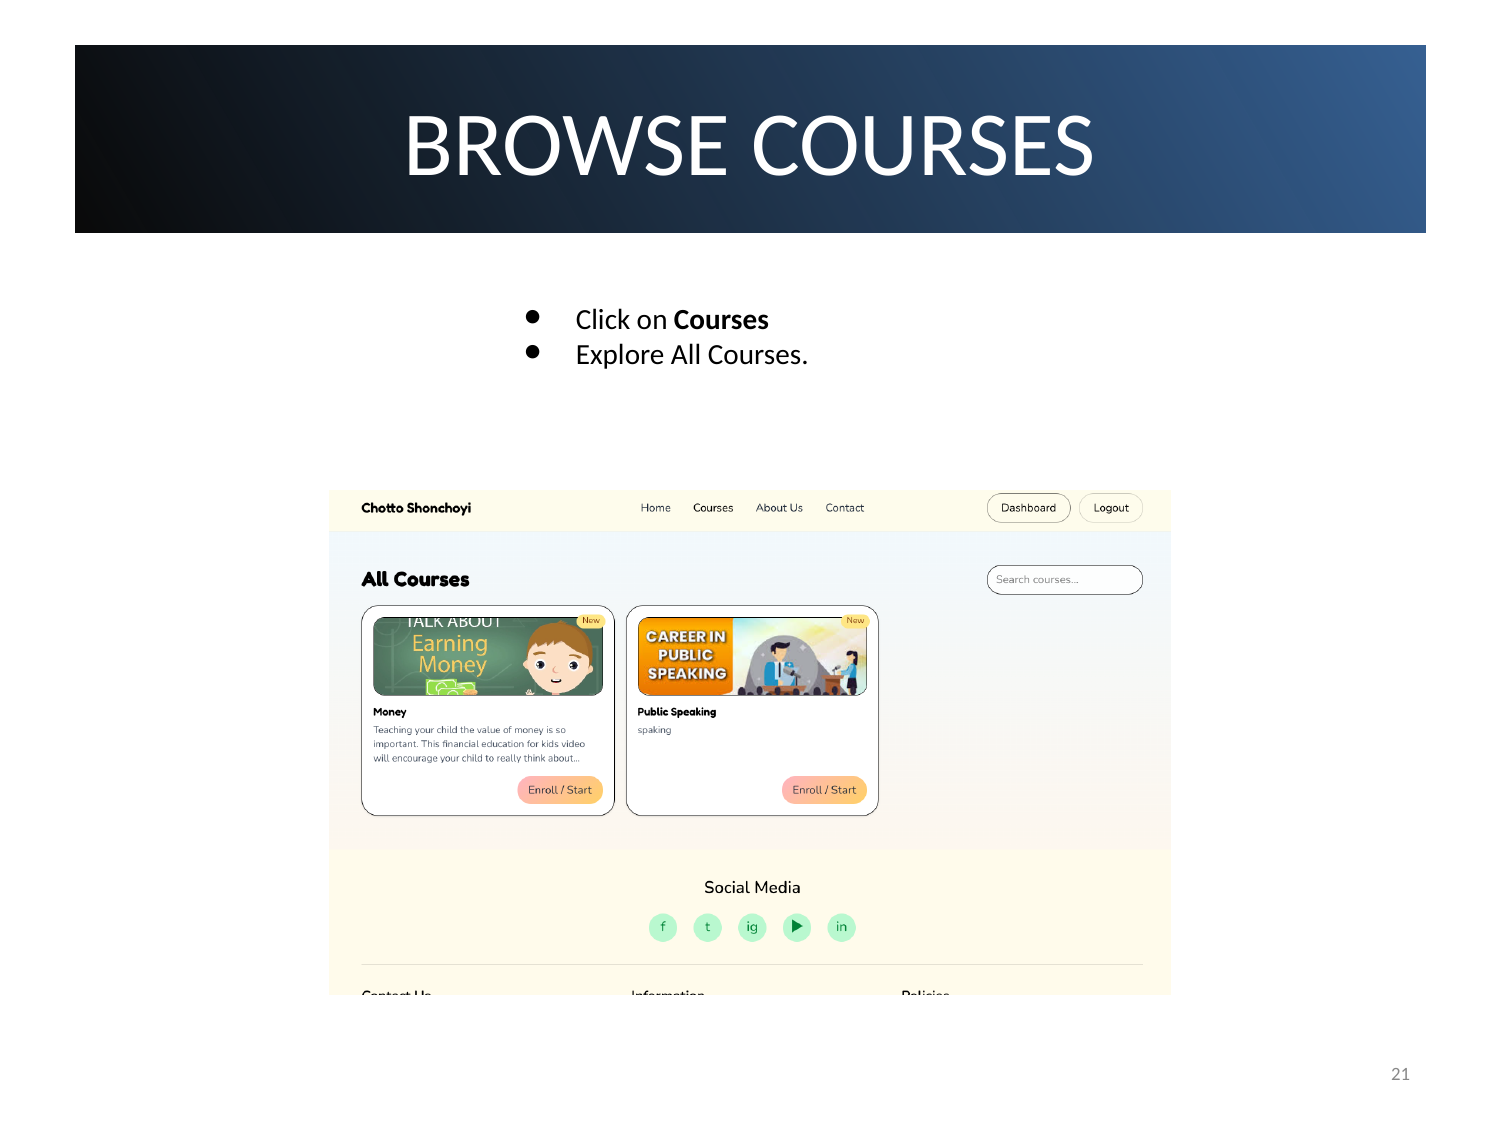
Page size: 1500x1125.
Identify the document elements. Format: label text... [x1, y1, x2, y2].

slide_number ‹#› [1074, 1042, 1425, 1103]
picture [328, 490, 1172, 996]
text_box Click on Courses Explore All Courses. [485, 285, 1015, 473]
title BROWSE COURSES [75, 45, 1425, 233]
